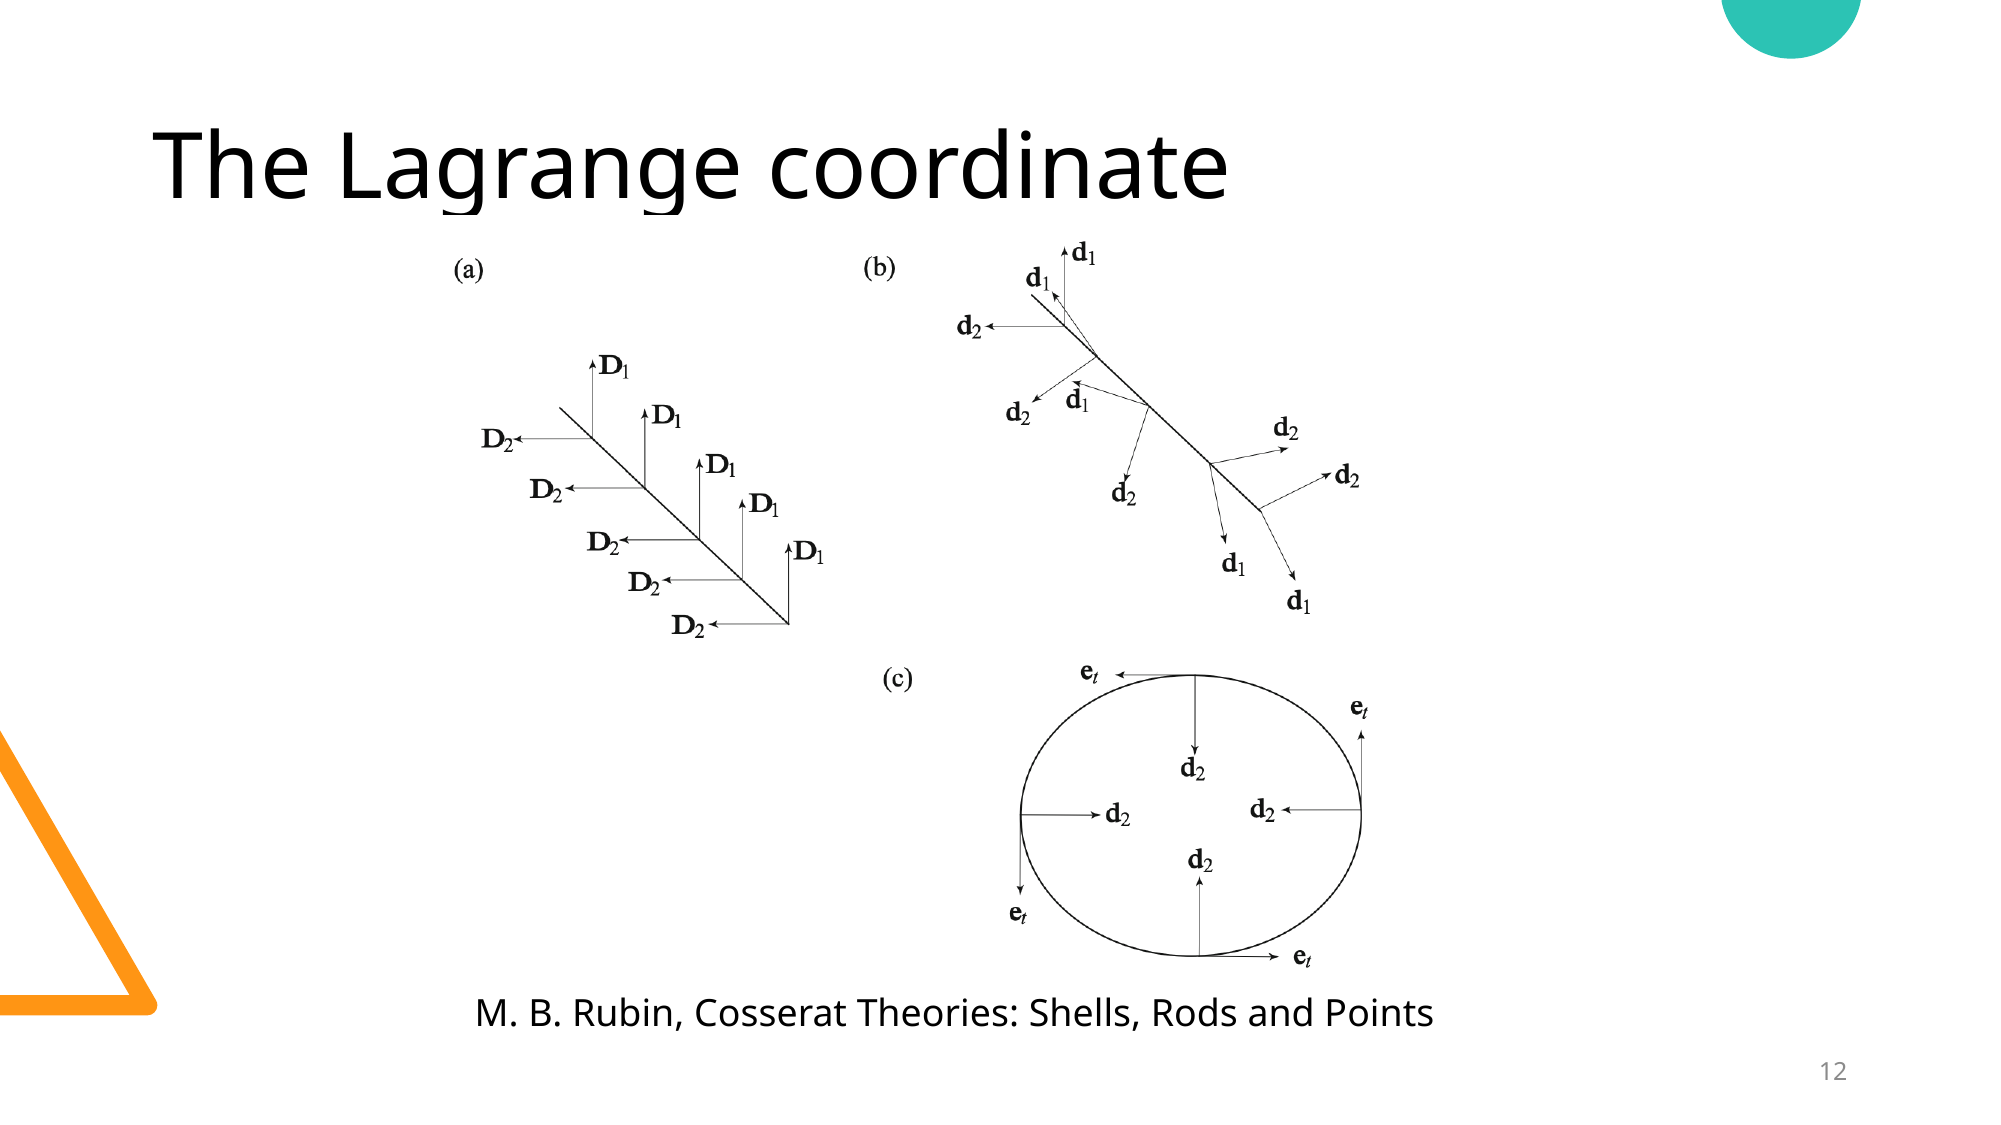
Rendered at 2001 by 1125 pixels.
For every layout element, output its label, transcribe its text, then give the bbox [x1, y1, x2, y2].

slide_number 12 [1412, 1042, 1863, 1103]
title The Lagrange coordinate [137, 59, 1863, 278]
picture [397, 215, 1413, 983]
text_box M. B. Rubin, Cosserat Theories: Shells, Rods and Points [459, 982, 1460, 1042]
